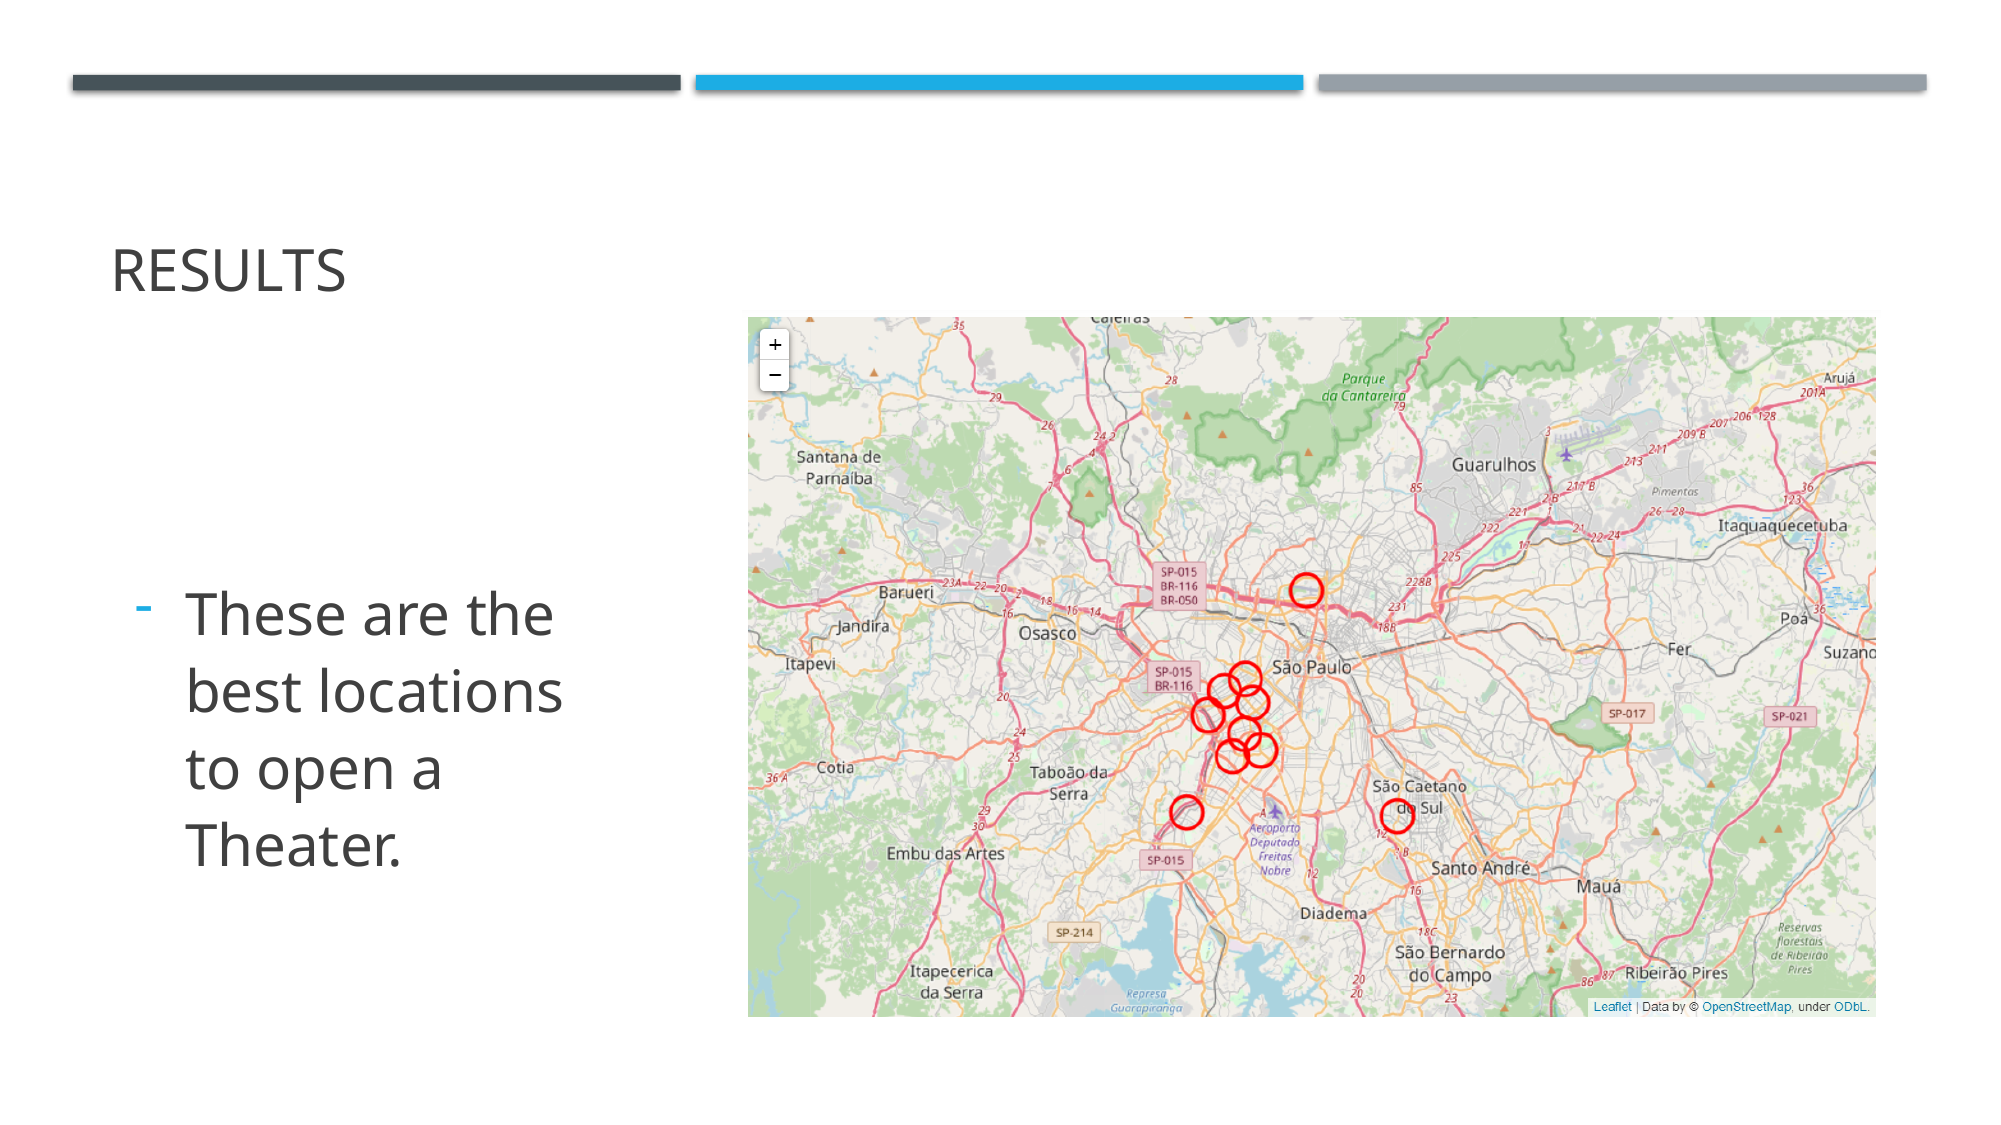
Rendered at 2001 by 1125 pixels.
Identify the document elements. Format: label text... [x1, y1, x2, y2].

picture [742, 309, 1881, 1027]
text_box These are the best locations to open a Theater. [119, 562, 623, 839]
title Results [95, 115, 1905, 311]
